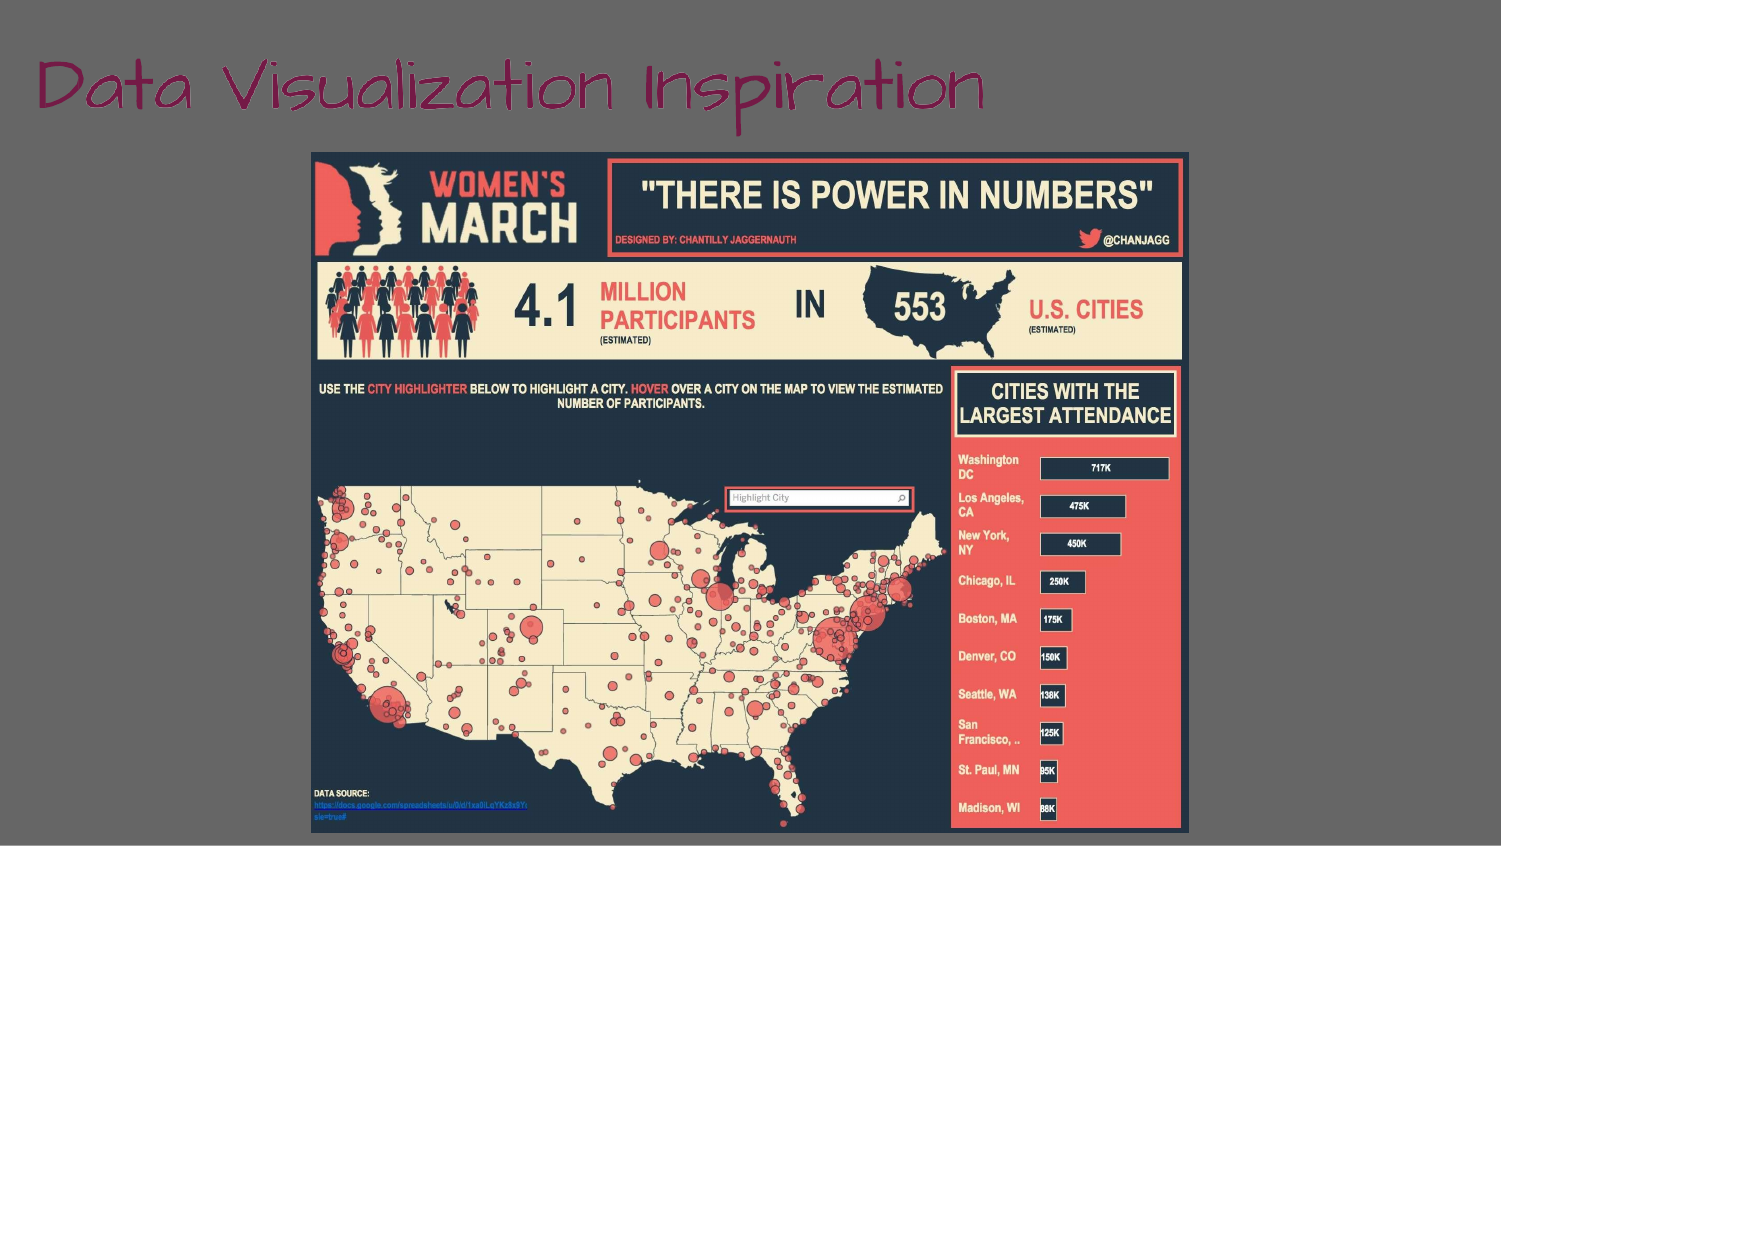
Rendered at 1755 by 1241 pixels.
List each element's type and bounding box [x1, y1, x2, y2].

text_box [645, 58, 983, 137]
text_box [39, 58, 191, 110]
picture [311, 151, 1190, 833]
picture [222, 58, 613, 111]
